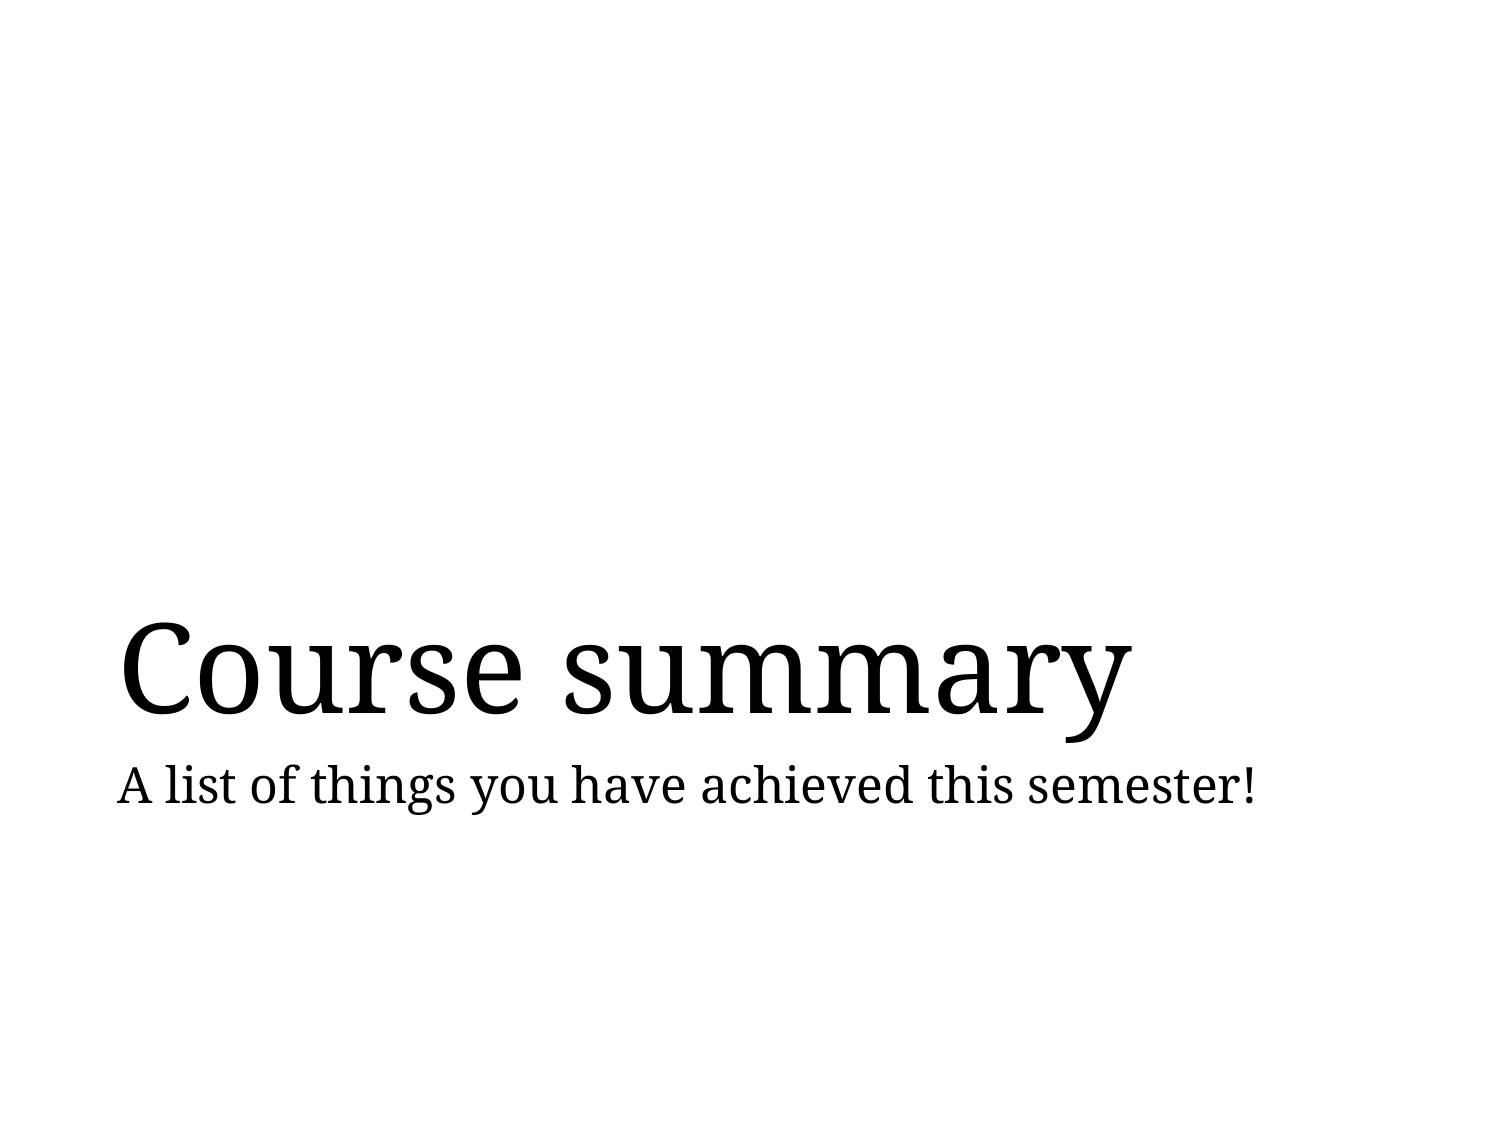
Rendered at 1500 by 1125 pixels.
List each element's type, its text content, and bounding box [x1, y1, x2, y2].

list A list of things you have achieved this semester! [102, 752, 1397, 999]
title Course summary [102, 280, 1397, 749]
